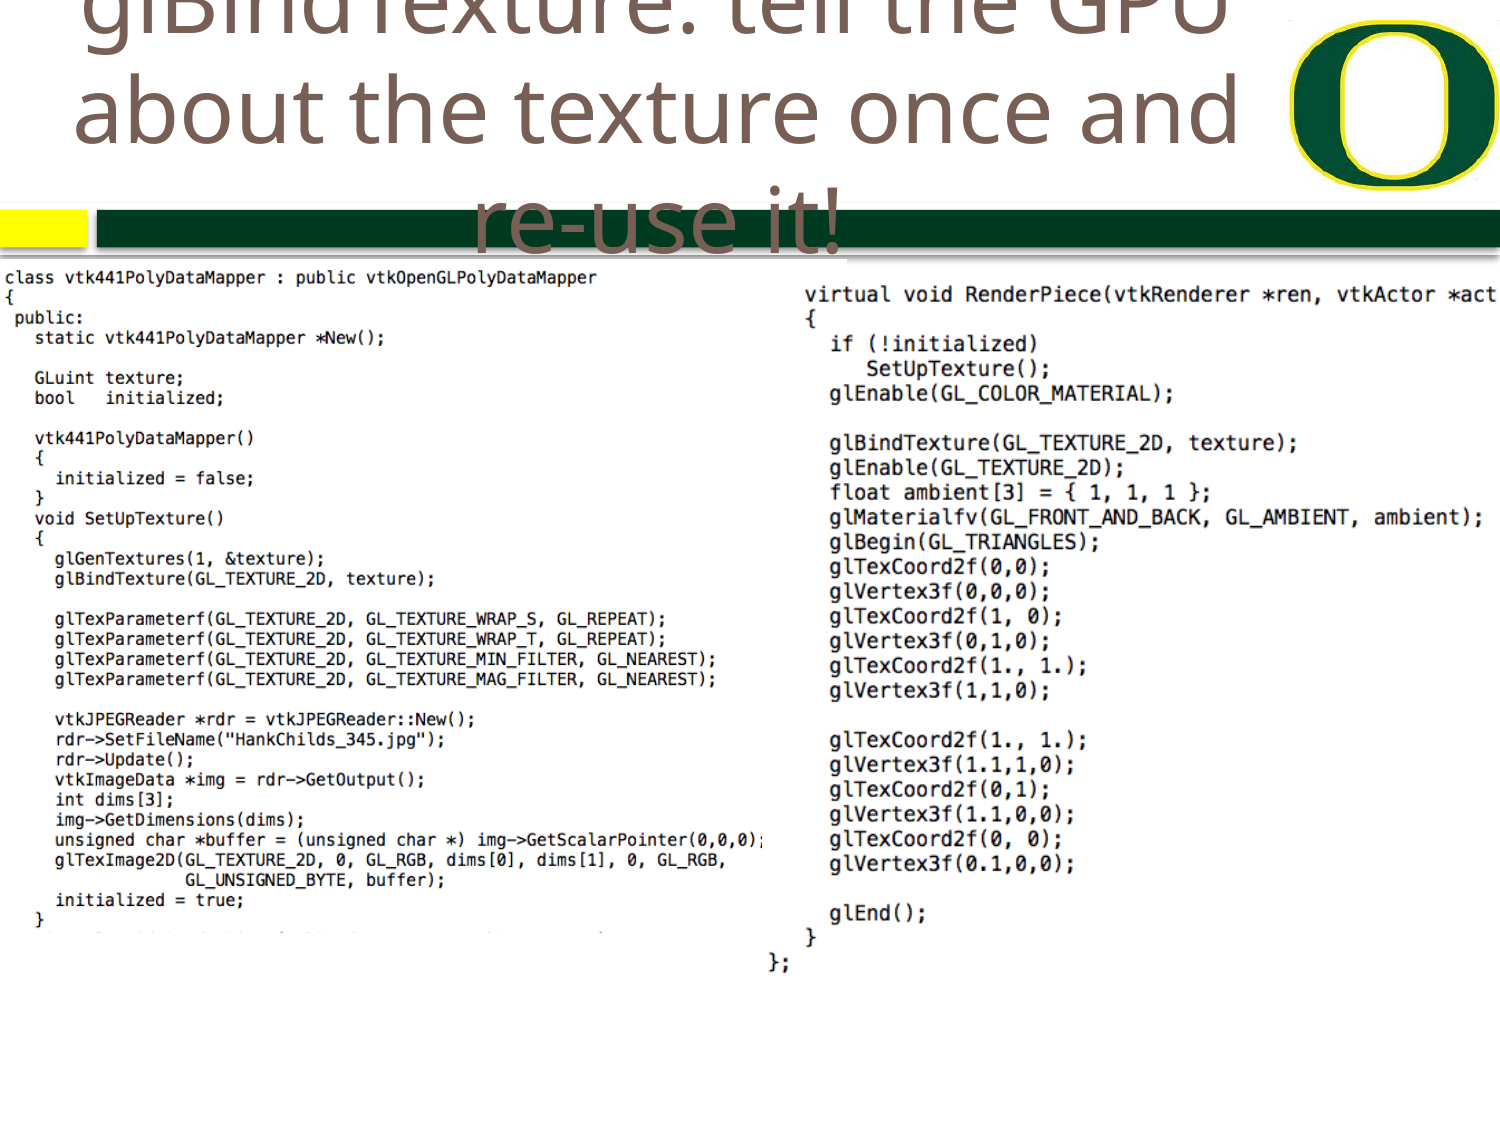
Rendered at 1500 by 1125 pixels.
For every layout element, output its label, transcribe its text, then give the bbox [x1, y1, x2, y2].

picture [0, 258, 1500, 988]
picture [1287, 20, 1500, 191]
title glBindTexture: tell the GPU about the texture once and re-use it! [34, 25, 1282, 188]
